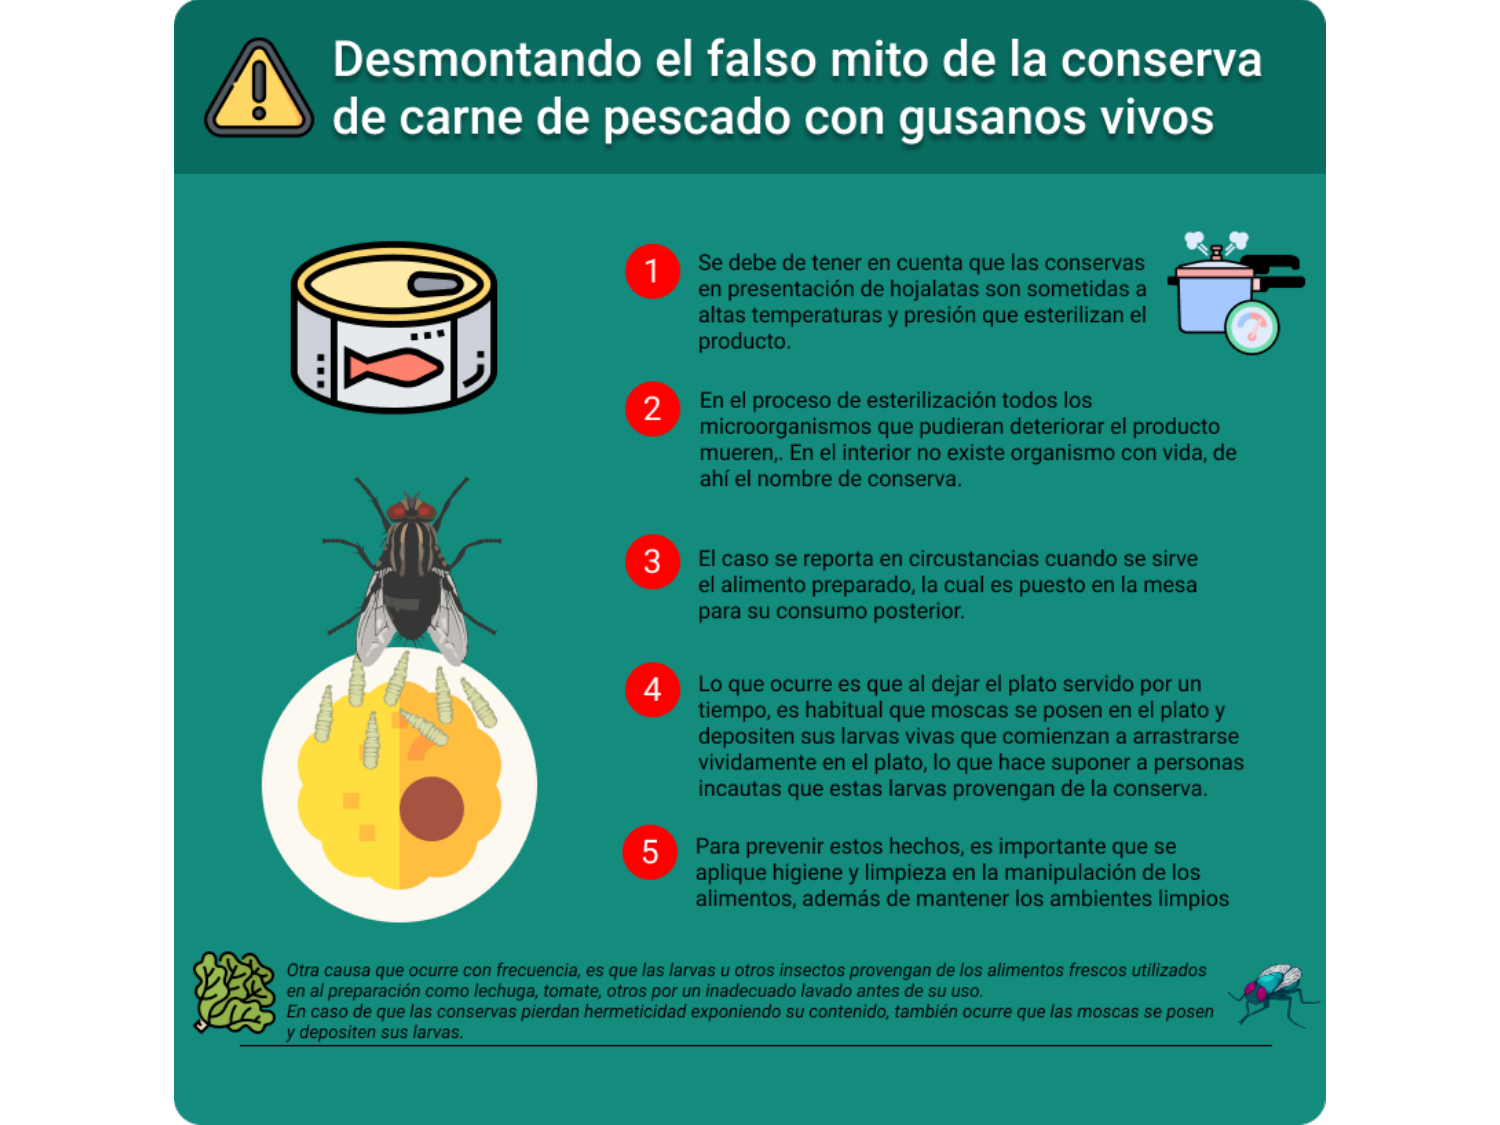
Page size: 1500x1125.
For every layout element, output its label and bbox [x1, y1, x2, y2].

picture [174, 0, 1326, 1125]
